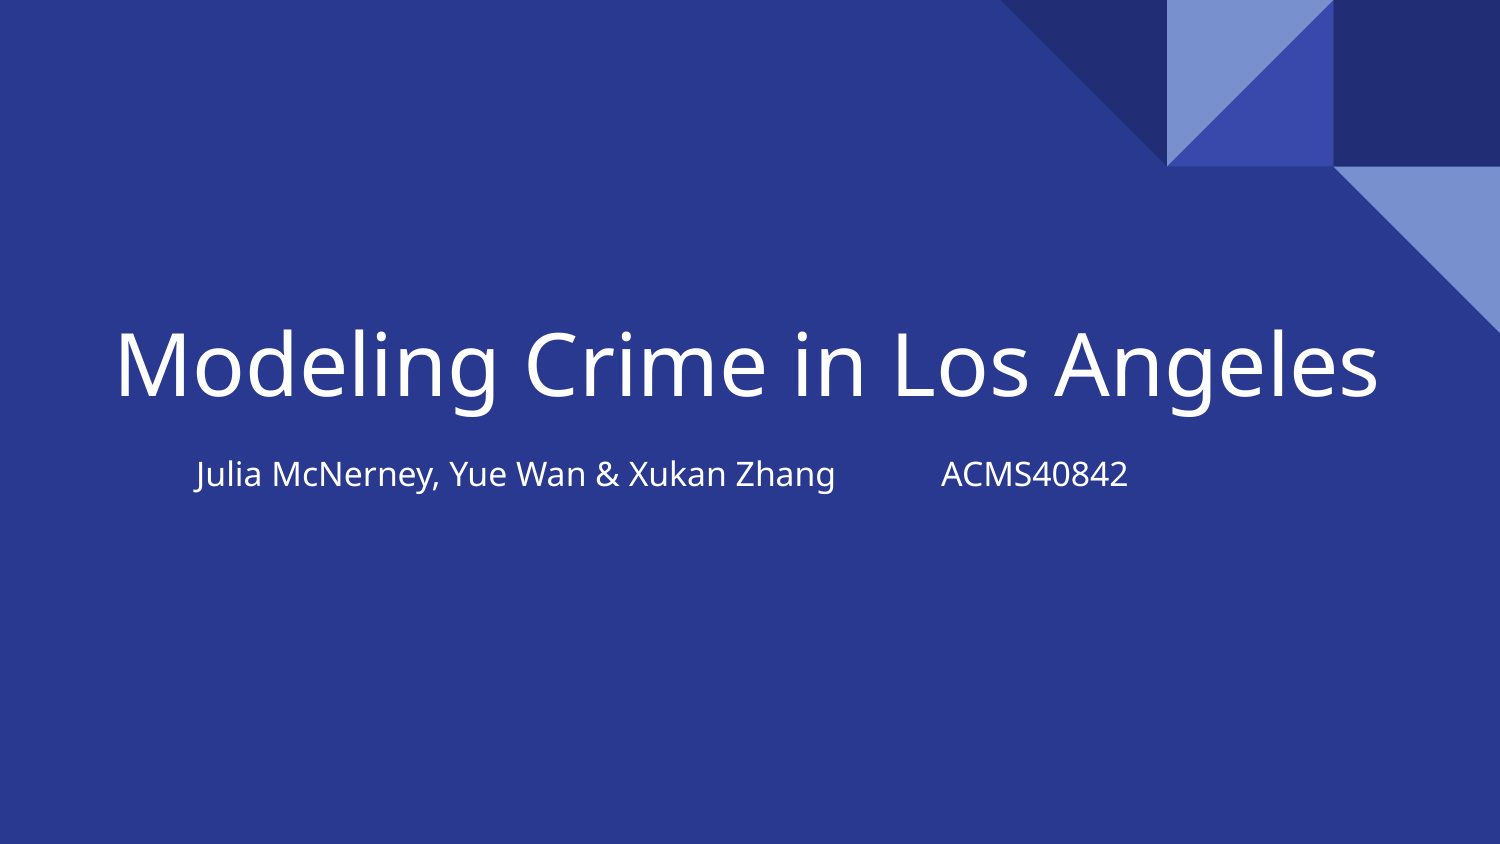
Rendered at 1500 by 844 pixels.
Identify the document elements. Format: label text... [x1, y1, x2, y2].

title Modeling Crime in Los Angeles [97, 290, 1448, 430]
subtitle Julia McNerney, Yue Wan & Xukan Zhang ACMS40842 [97, 444, 1448, 518]
